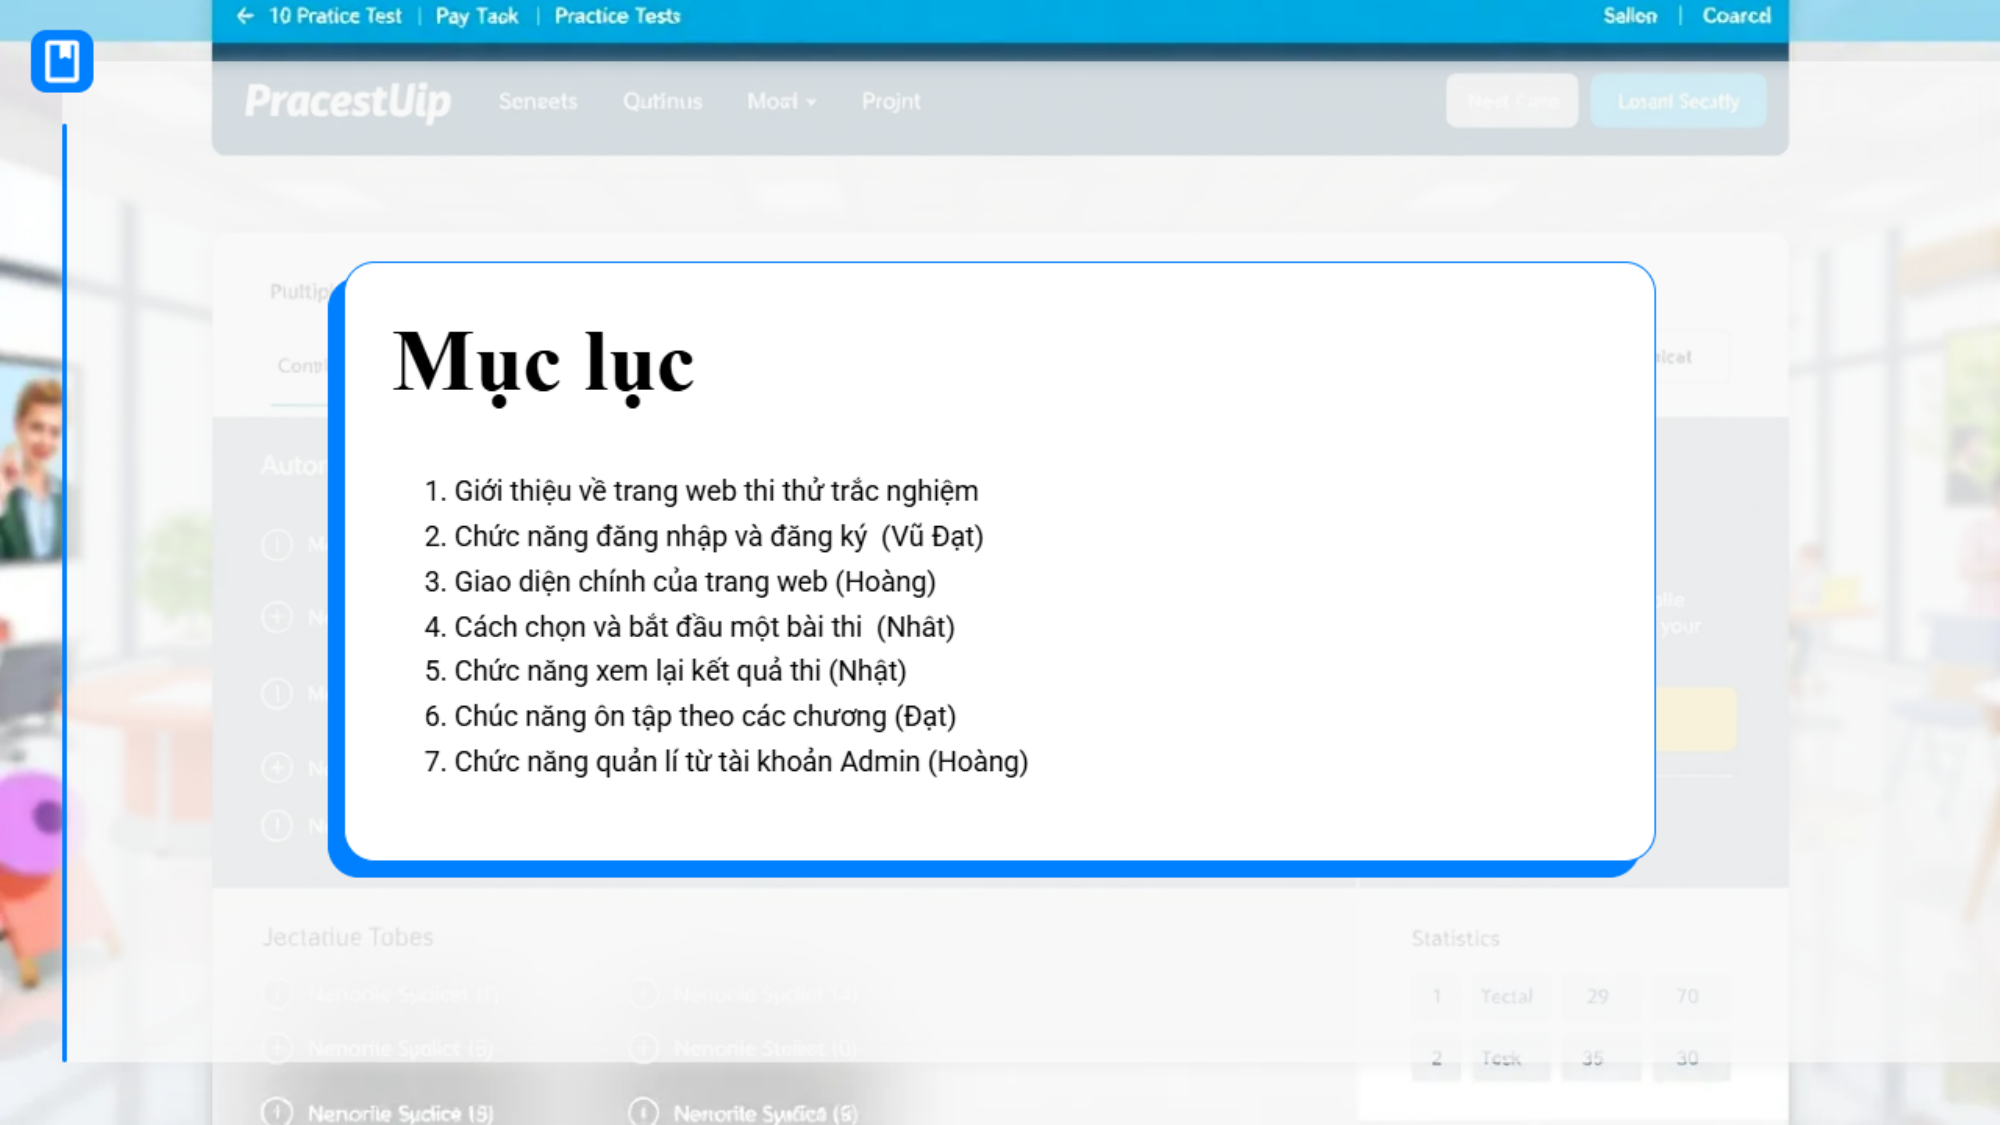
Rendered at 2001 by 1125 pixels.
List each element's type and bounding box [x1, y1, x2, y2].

list [0, 0, 2000, 1125]
